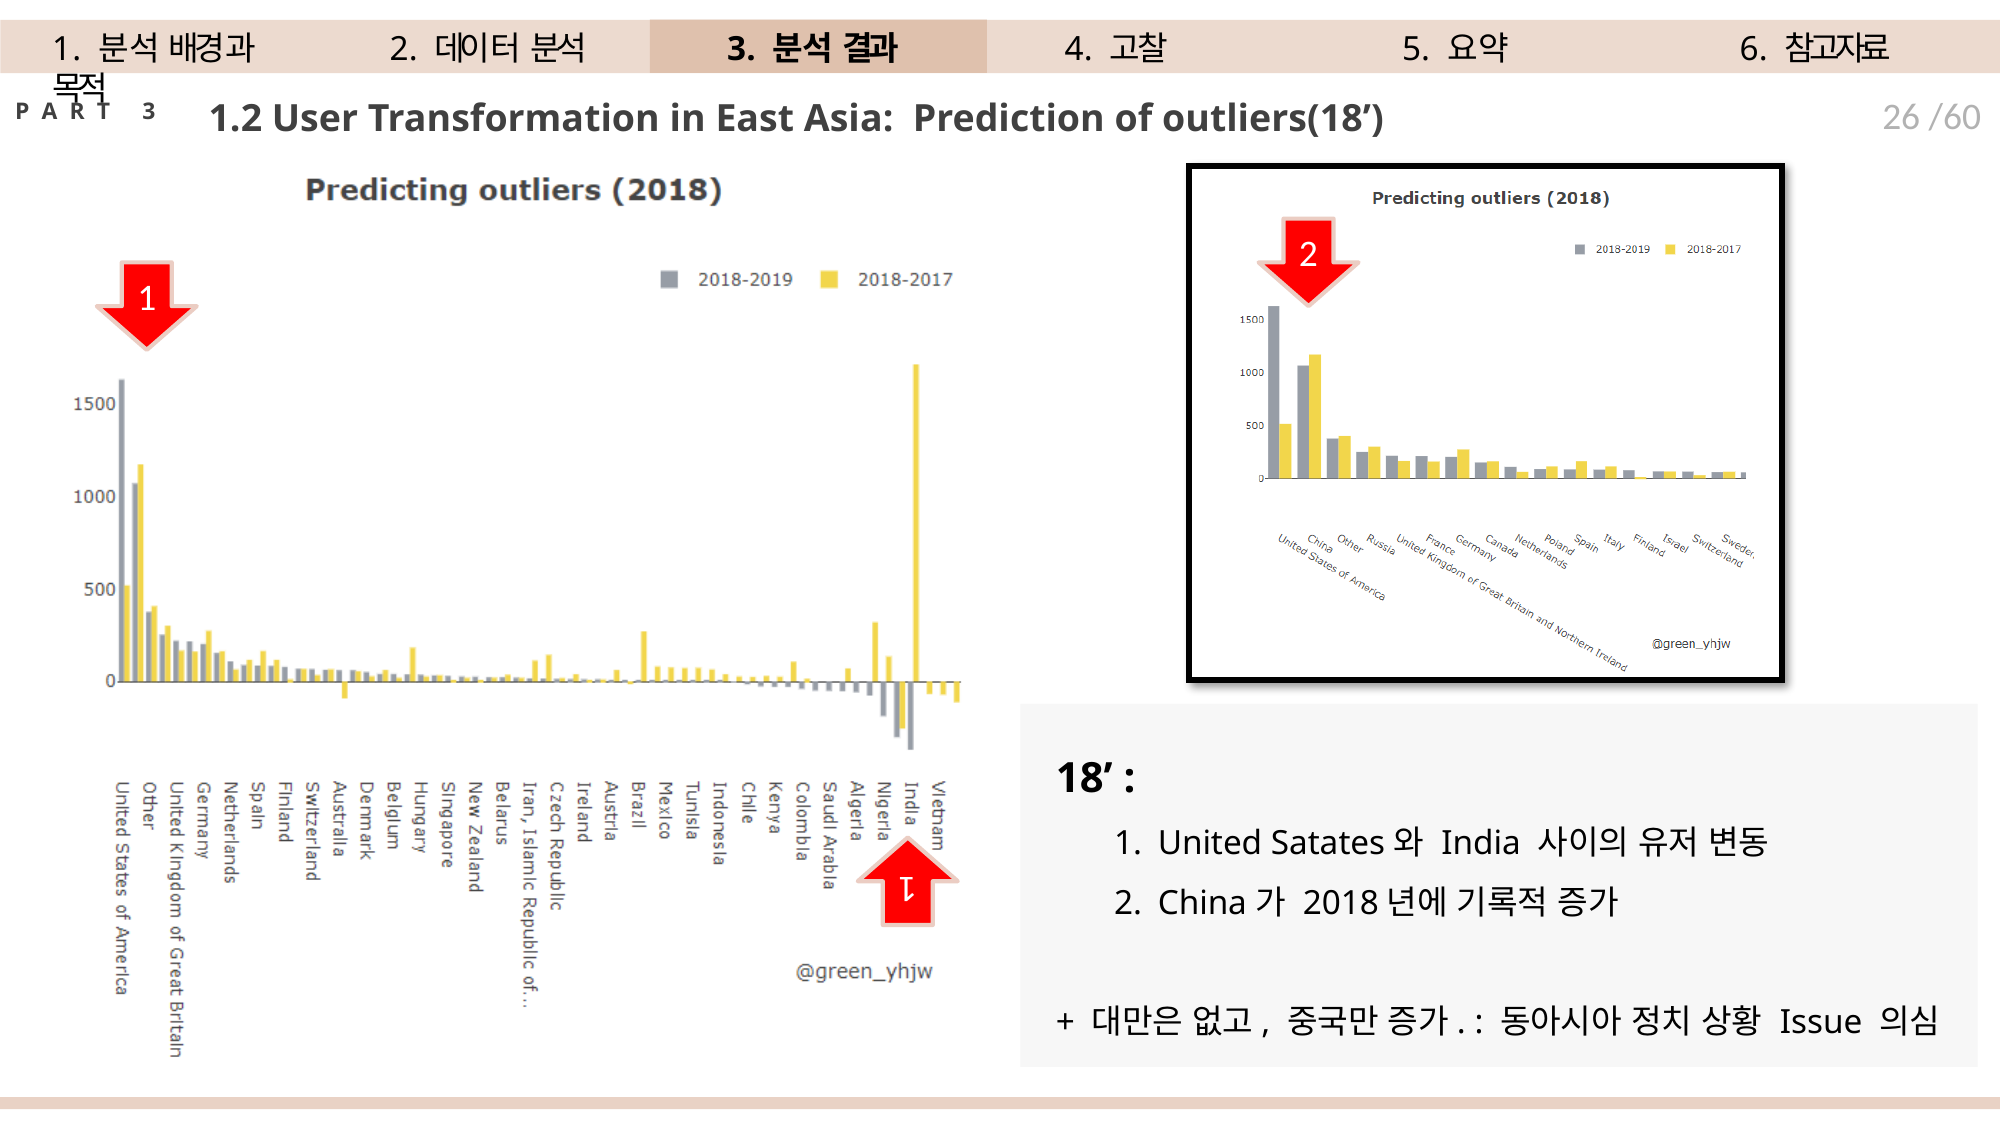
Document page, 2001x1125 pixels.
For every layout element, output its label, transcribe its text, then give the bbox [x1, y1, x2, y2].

text_box 6. 참고자료 [1737, 25, 1998, 68]
text_box 18’ : United Satates와 India 사이의 유저 변동 China가 2018년에 기록적 증가 + 대만은 없고, 중국만 증가. : 동아시아 정치 상황 Issue 의심 [1041, 718, 1958, 1048]
text_box [1020, 703, 1978, 1067]
text_box 3. 분석 결과 [724, 25, 985, 68]
text_box 2. 데이터 분석 [387, 25, 648, 68]
slide_number 26 /60 [1850, 92, 1982, 138]
picture [1192, 168, 1780, 678]
text_box 1.2 User Transformation in East Asia: Prediction of outliers(18’) [196, 91, 1803, 139]
text_box [649, 19, 987, 73]
picture [72, 138, 994, 1068]
text_box 1. 분석 배경과 목적 [49, 25, 310, 107]
text_box P A R T 3 [12, 94, 157, 124]
text_box 4. 고찰 [1062, 25, 1323, 68]
text_box 5. 요약 [1399, 25, 1660, 68]
